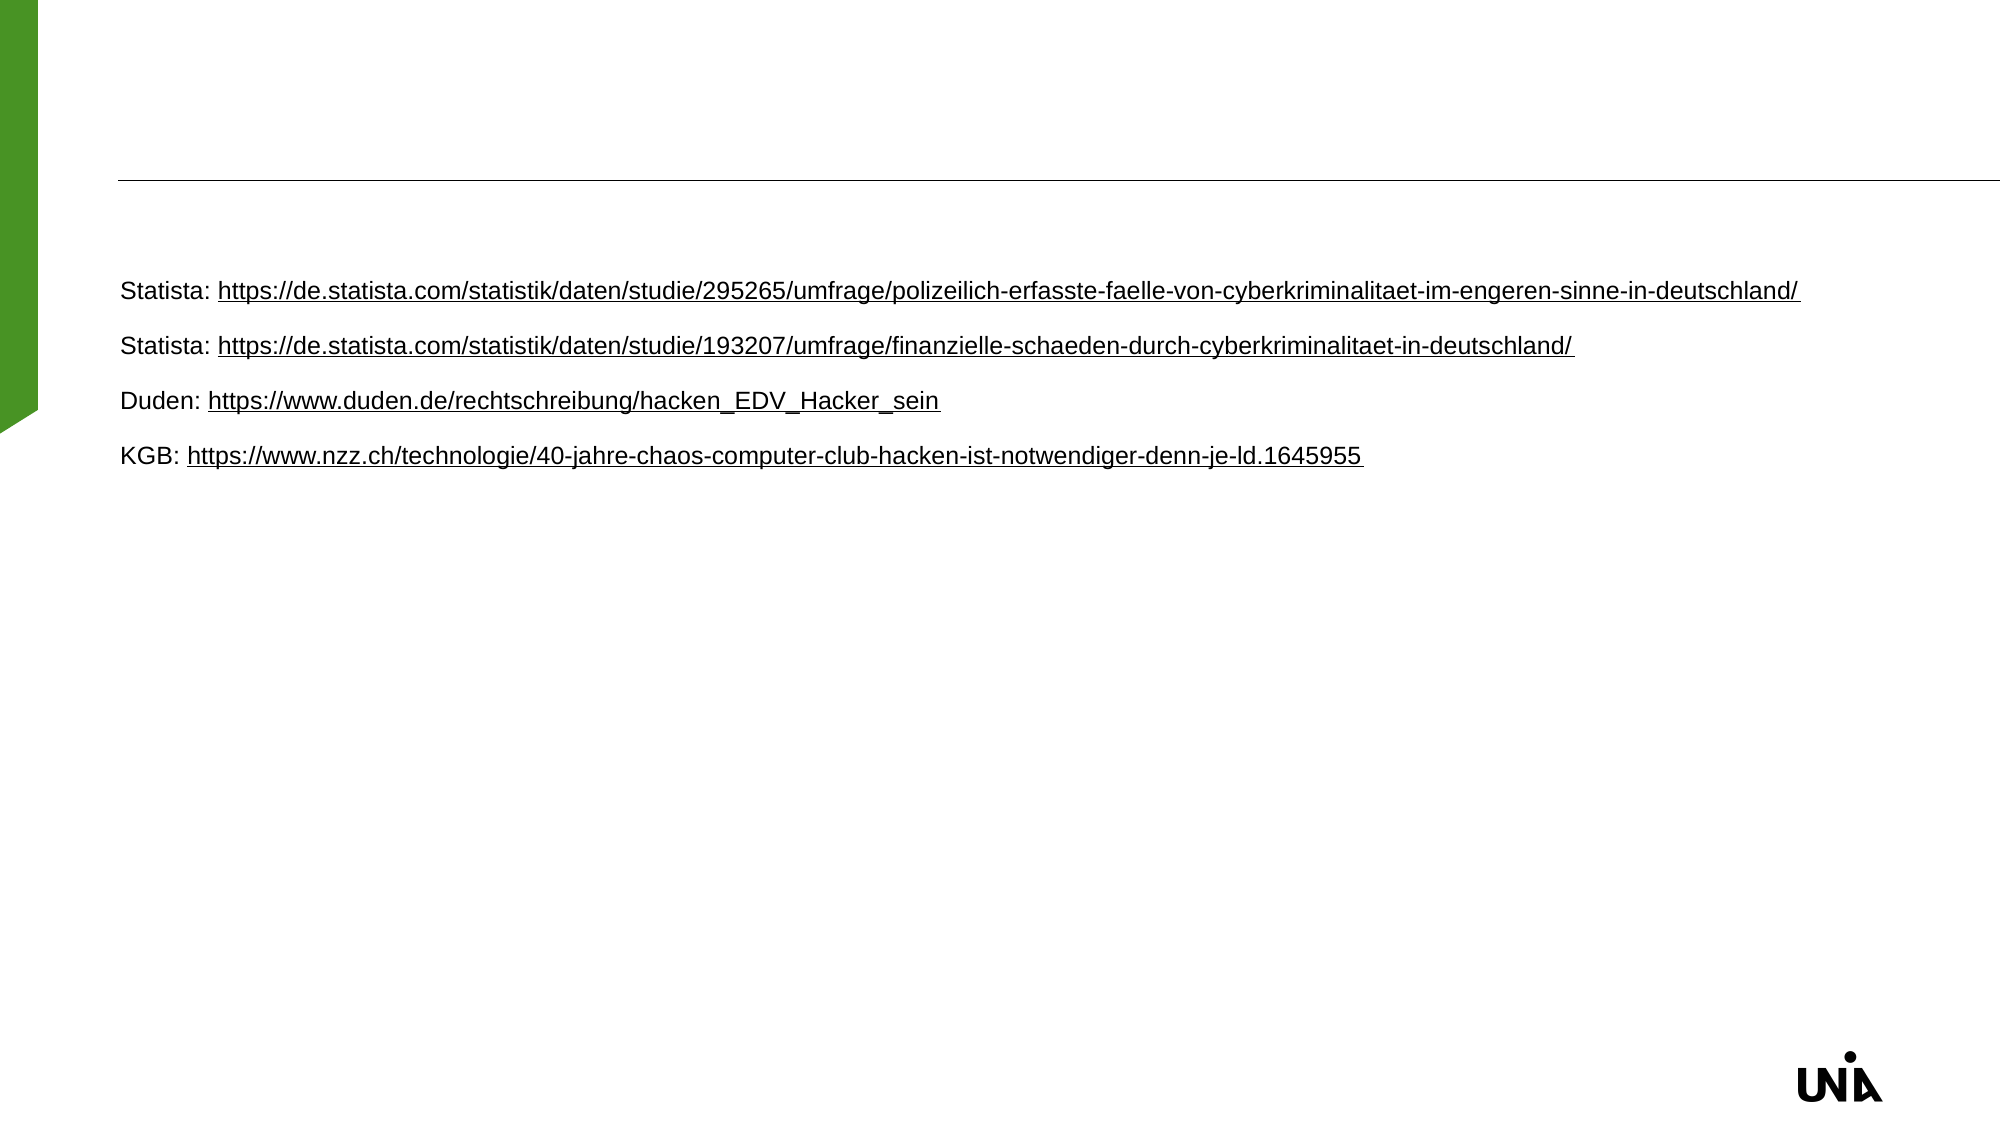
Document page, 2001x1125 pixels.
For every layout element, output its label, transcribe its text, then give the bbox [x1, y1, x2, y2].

list Statista: https://de.statista.com/statistik/daten/studie/295265/umfrage/polizeilich-erfasste-faelle-von-cyberkriminalitaet-im-engeren-sinne-in-deutschland/ Statista: https://de.statista.com/statistik/daten/studie/193207/umfrage/finanzielle-schaeden-durch-cyberkriminalitaet-in-deutschland/ Duden: https://www.duden.de/rechtschreibung/hacken_EDV_Hacker_sein KGB: https://www.nzz.ch/technologie/40-jahre-chaos-computer-club-hacken-ist-notwendiger-denn-je-ld.1645955 [118, 274, 1883, 1037]
picture [1798, 1051, 1883, 1102]
